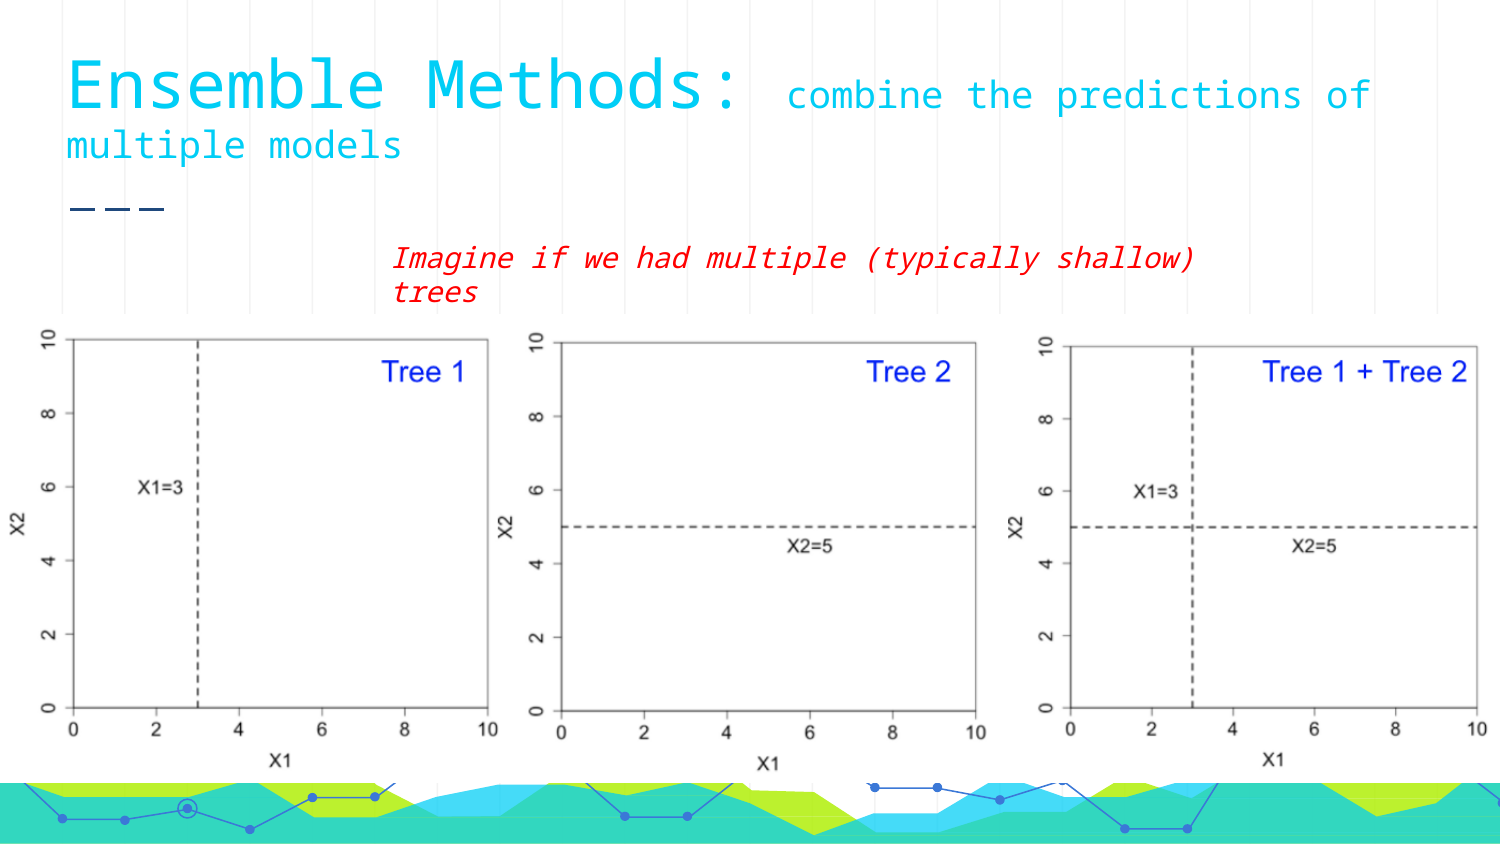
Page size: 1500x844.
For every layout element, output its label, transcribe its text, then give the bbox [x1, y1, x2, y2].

text_box [724, 789, 814, 794]
picture [0, 314, 1500, 783]
text_box [1099, 789, 1150, 794]
title Ensemble Methods: combine the predictions of multiple models [51, 61, 1449, 182]
text_box [596, 789, 651, 794]
text_box [1333, 789, 1453, 794]
text_box Imagine if we had multiple (typically shallow) trees [374, 231, 1213, 312]
text_box [44, 789, 213, 794]
text_box [270, 789, 384, 793]
